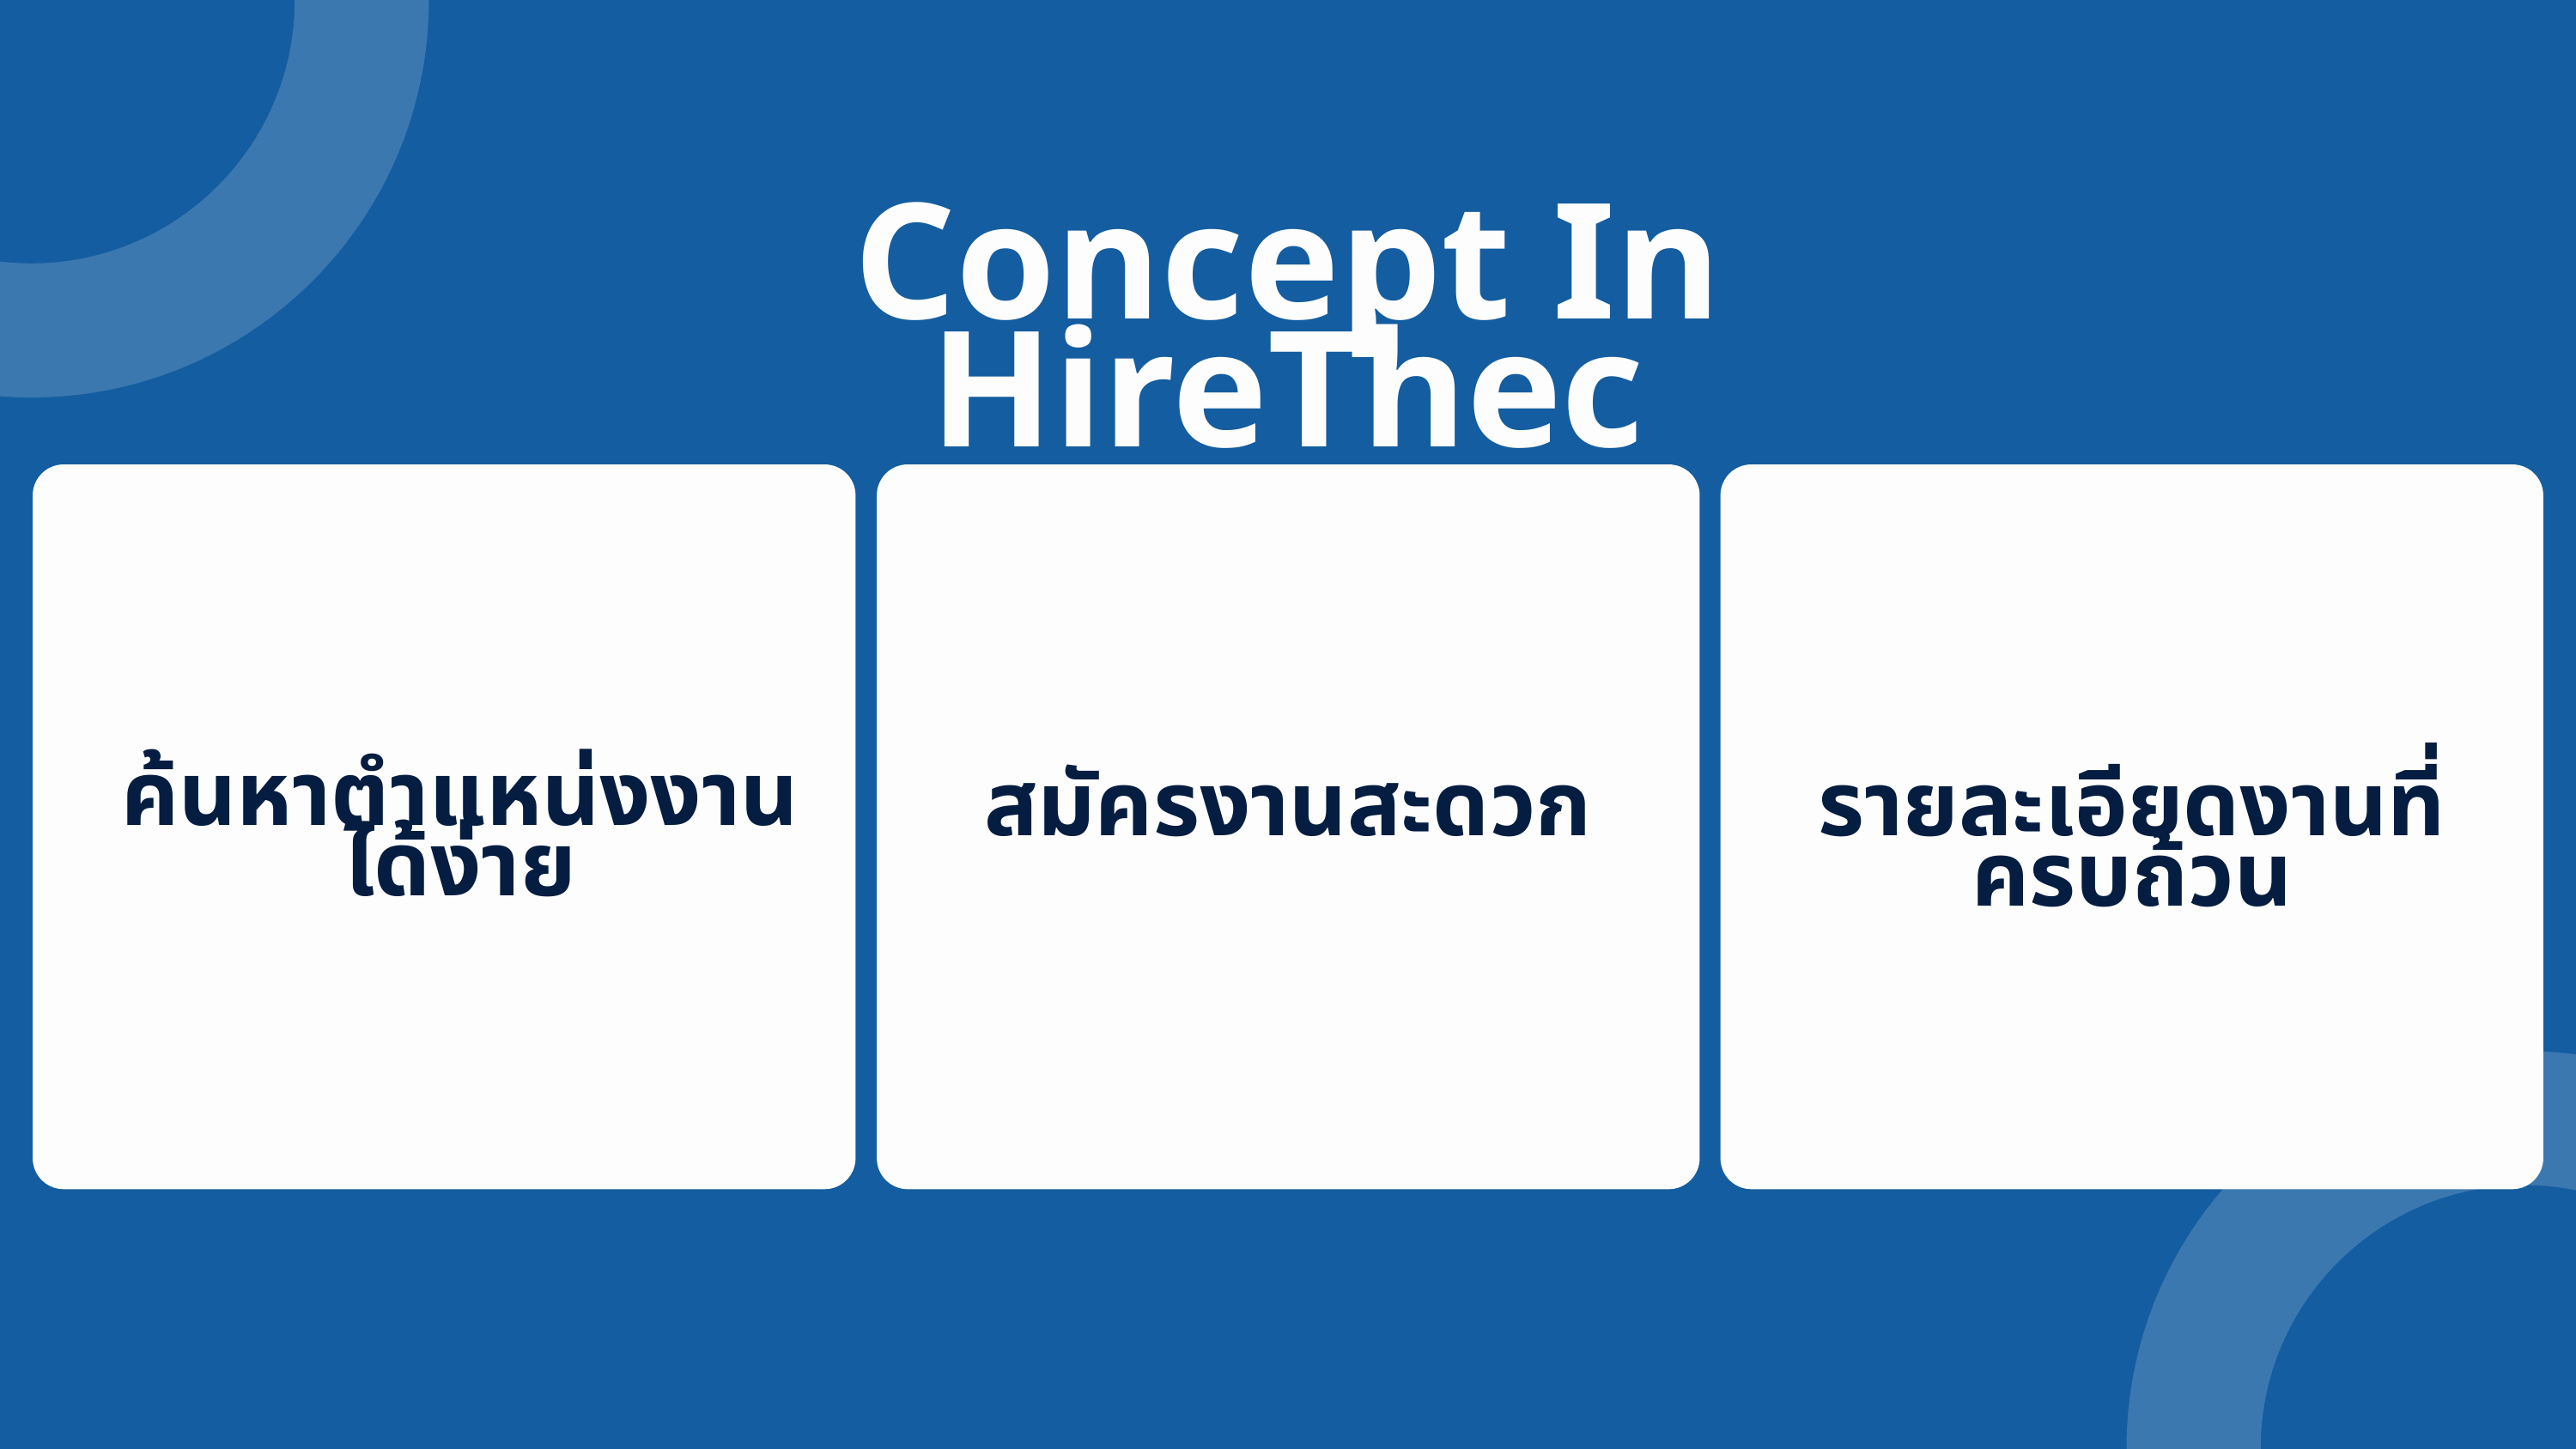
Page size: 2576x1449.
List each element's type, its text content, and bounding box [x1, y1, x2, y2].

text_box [32, 464, 856, 1190]
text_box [1720, 464, 2544, 1190]
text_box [876, 464, 1700, 1190]
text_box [0, 0, 362, 331]
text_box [2193, 1118, 2576, 1449]
text_box Concept In HireThec [601, 223, 1975, 480]
